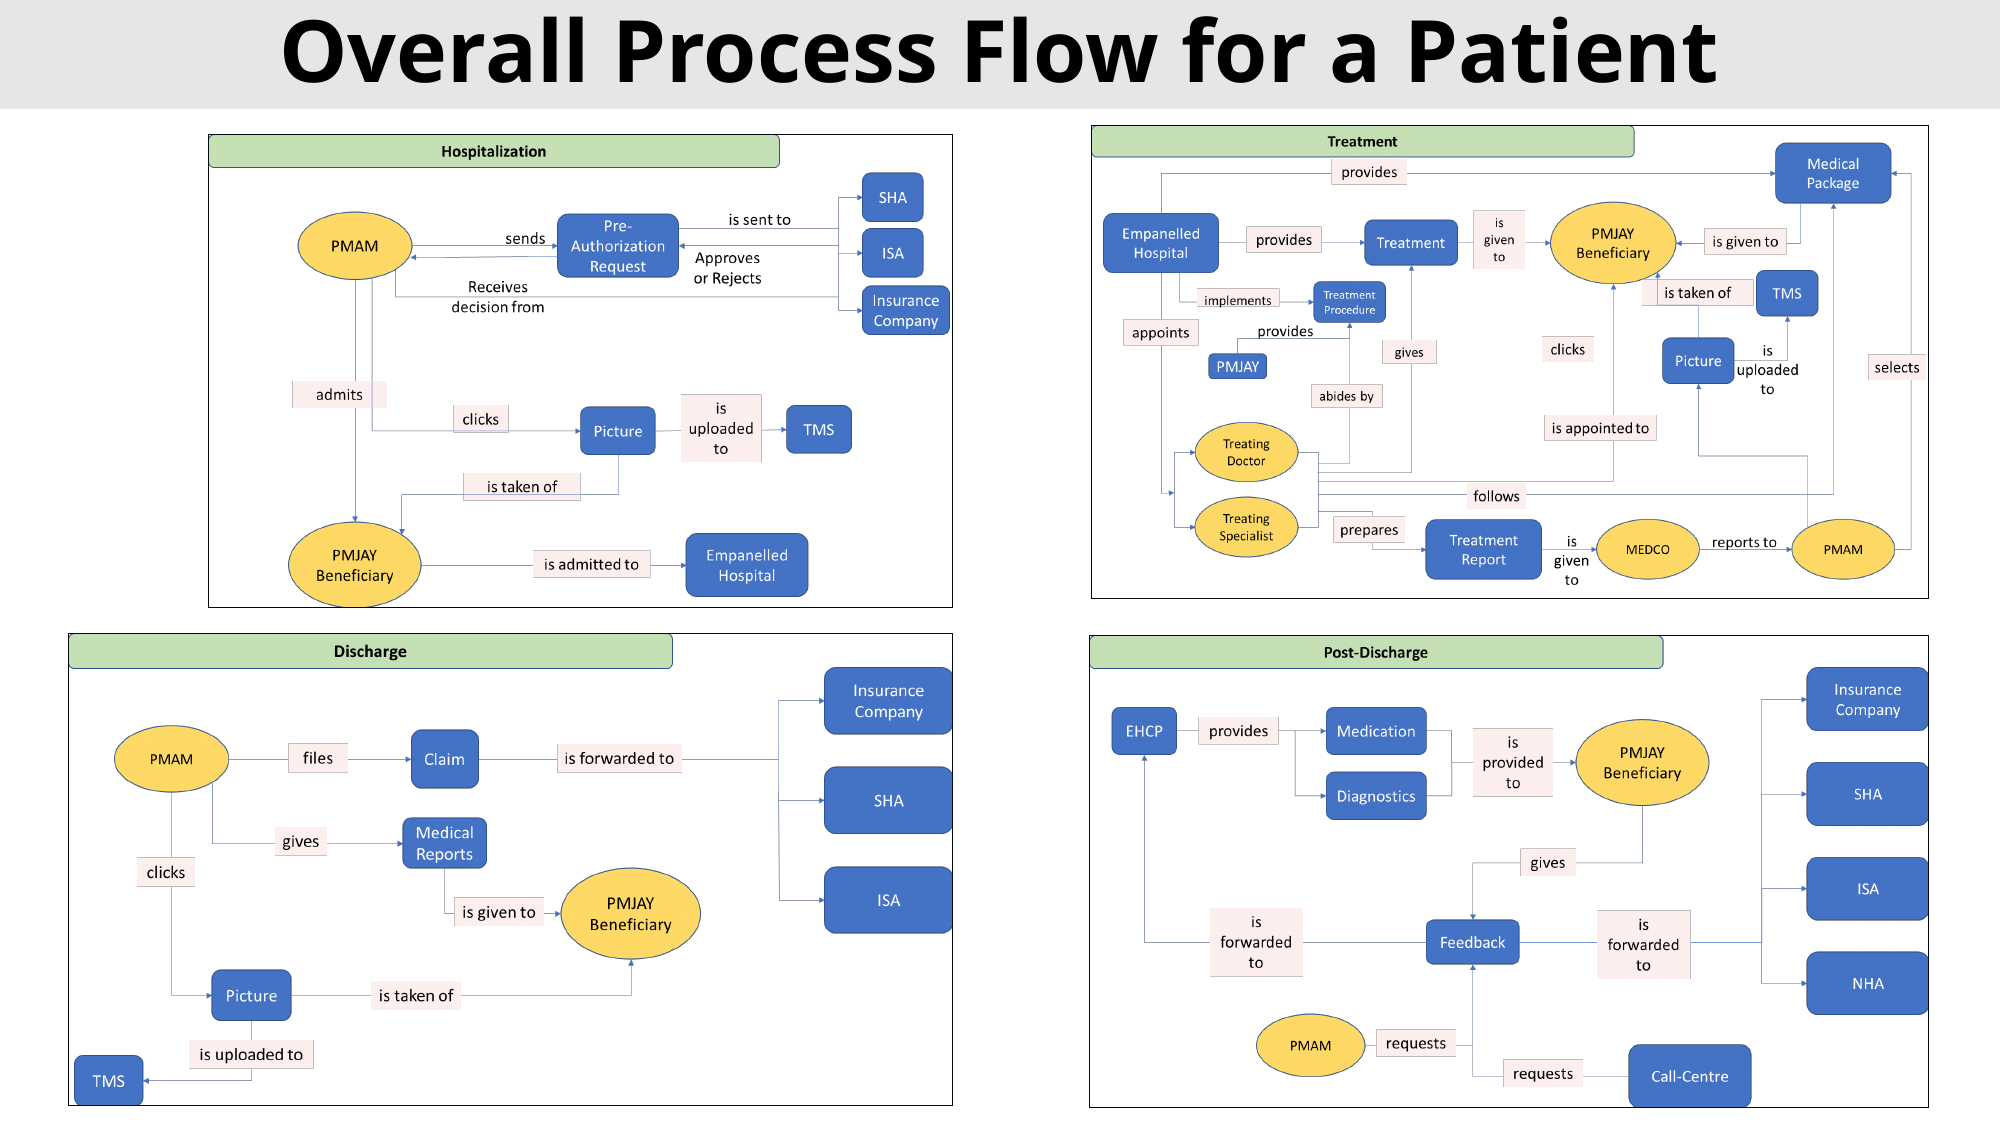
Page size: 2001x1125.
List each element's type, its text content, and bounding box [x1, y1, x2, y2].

picture [68, 633, 953, 1106]
picture [1089, 635, 1929, 1108]
picture [208, 134, 953, 608]
picture [1091, 125, 1929, 599]
text_box Overall Process Flow for a Patient [0, 0, 2000, 109]
